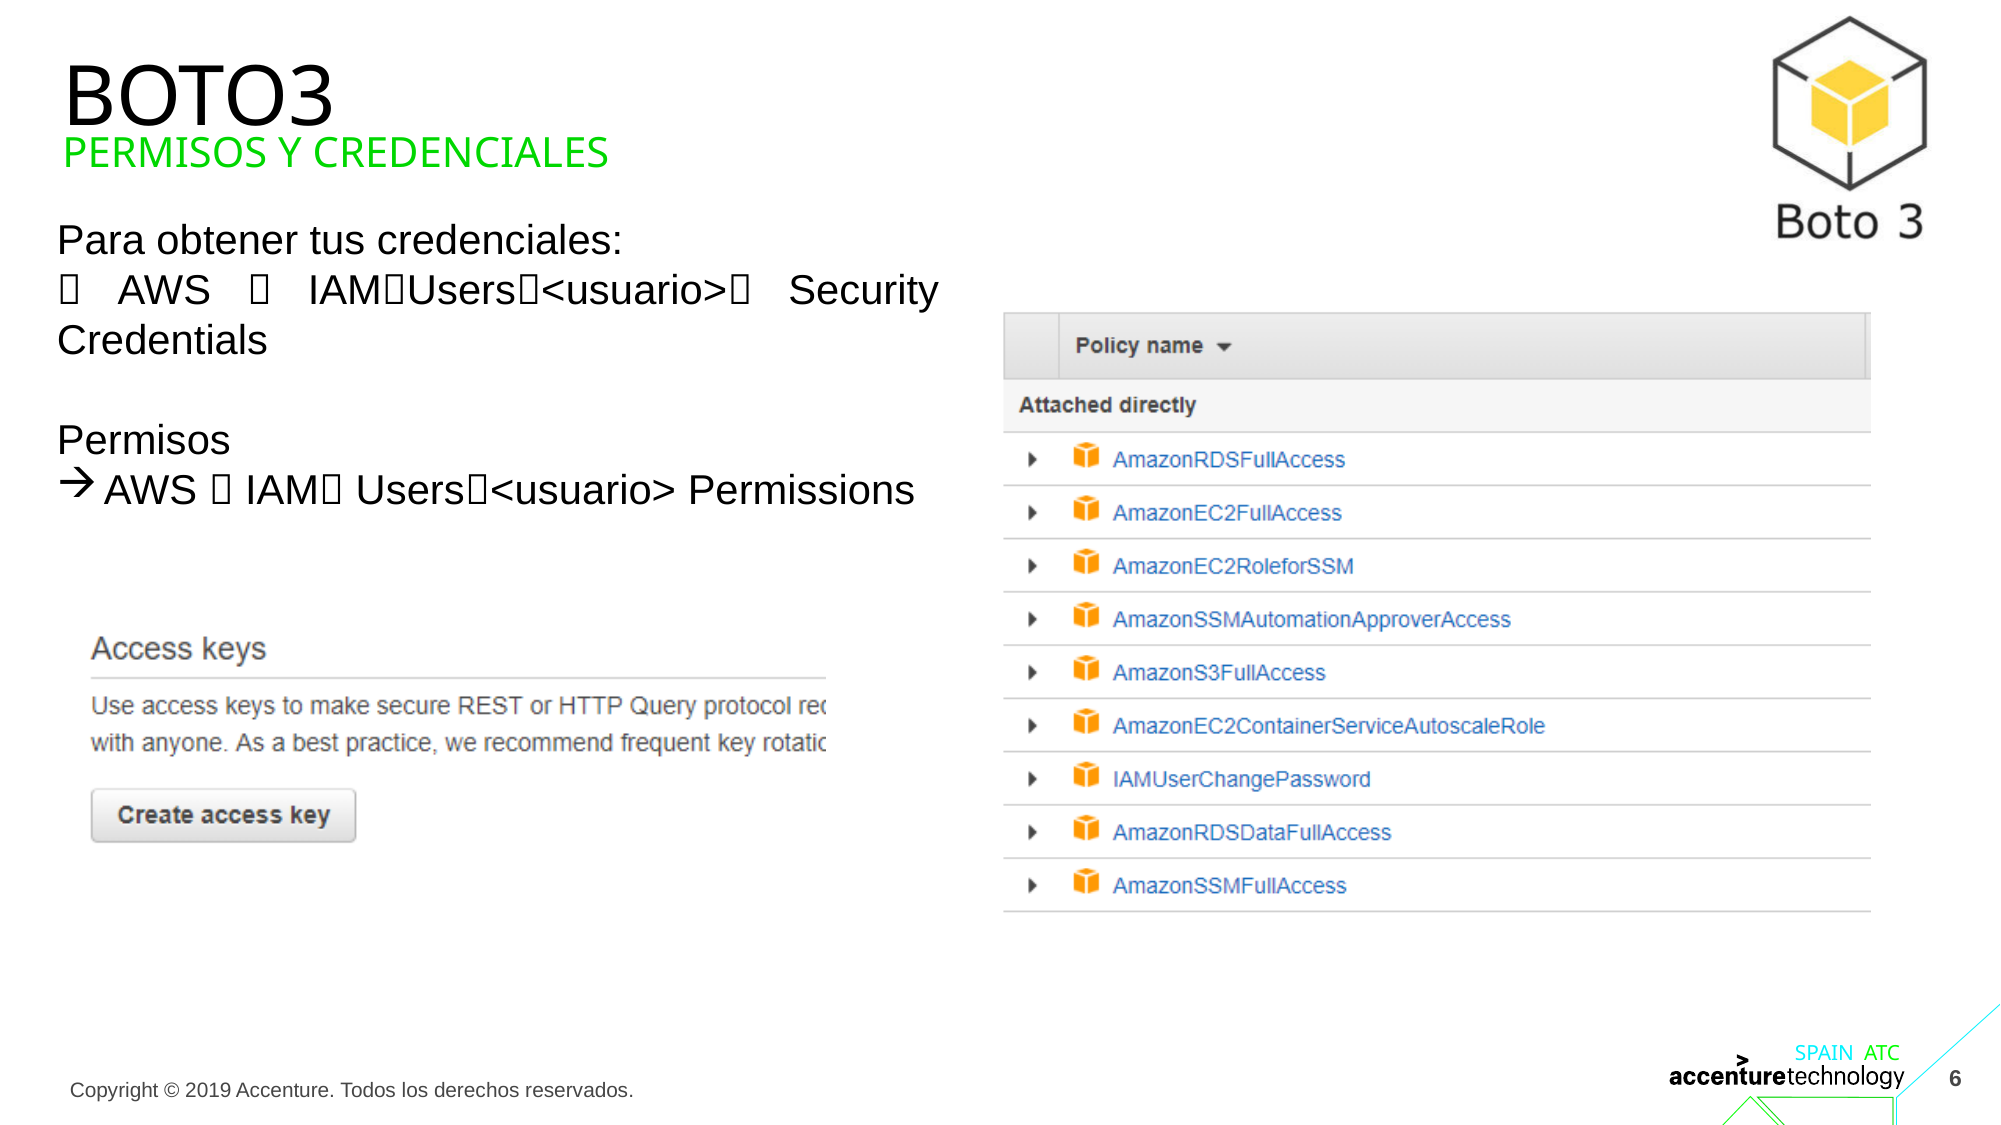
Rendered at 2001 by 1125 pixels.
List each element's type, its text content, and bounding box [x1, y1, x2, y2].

picture [999, 0, 2000, 914]
footer Copyright © 2019 Accenture. Todos los derechos reservados. [55, 1068, 1173, 1104]
picture [79, 607, 826, 859]
title Boto3 permisos y credenciales [62, 62, 1699, 225]
text_box Para obtener tus credenciales:  AWS  IAMUsers<usuario> Security Credentials Permisos AWS  IAM Users<usuario> Permissions [56, 212, 940, 566]
picture [1629, 969, 2000, 1125]
slide_number 6 [1911, 1057, 1962, 1092]
